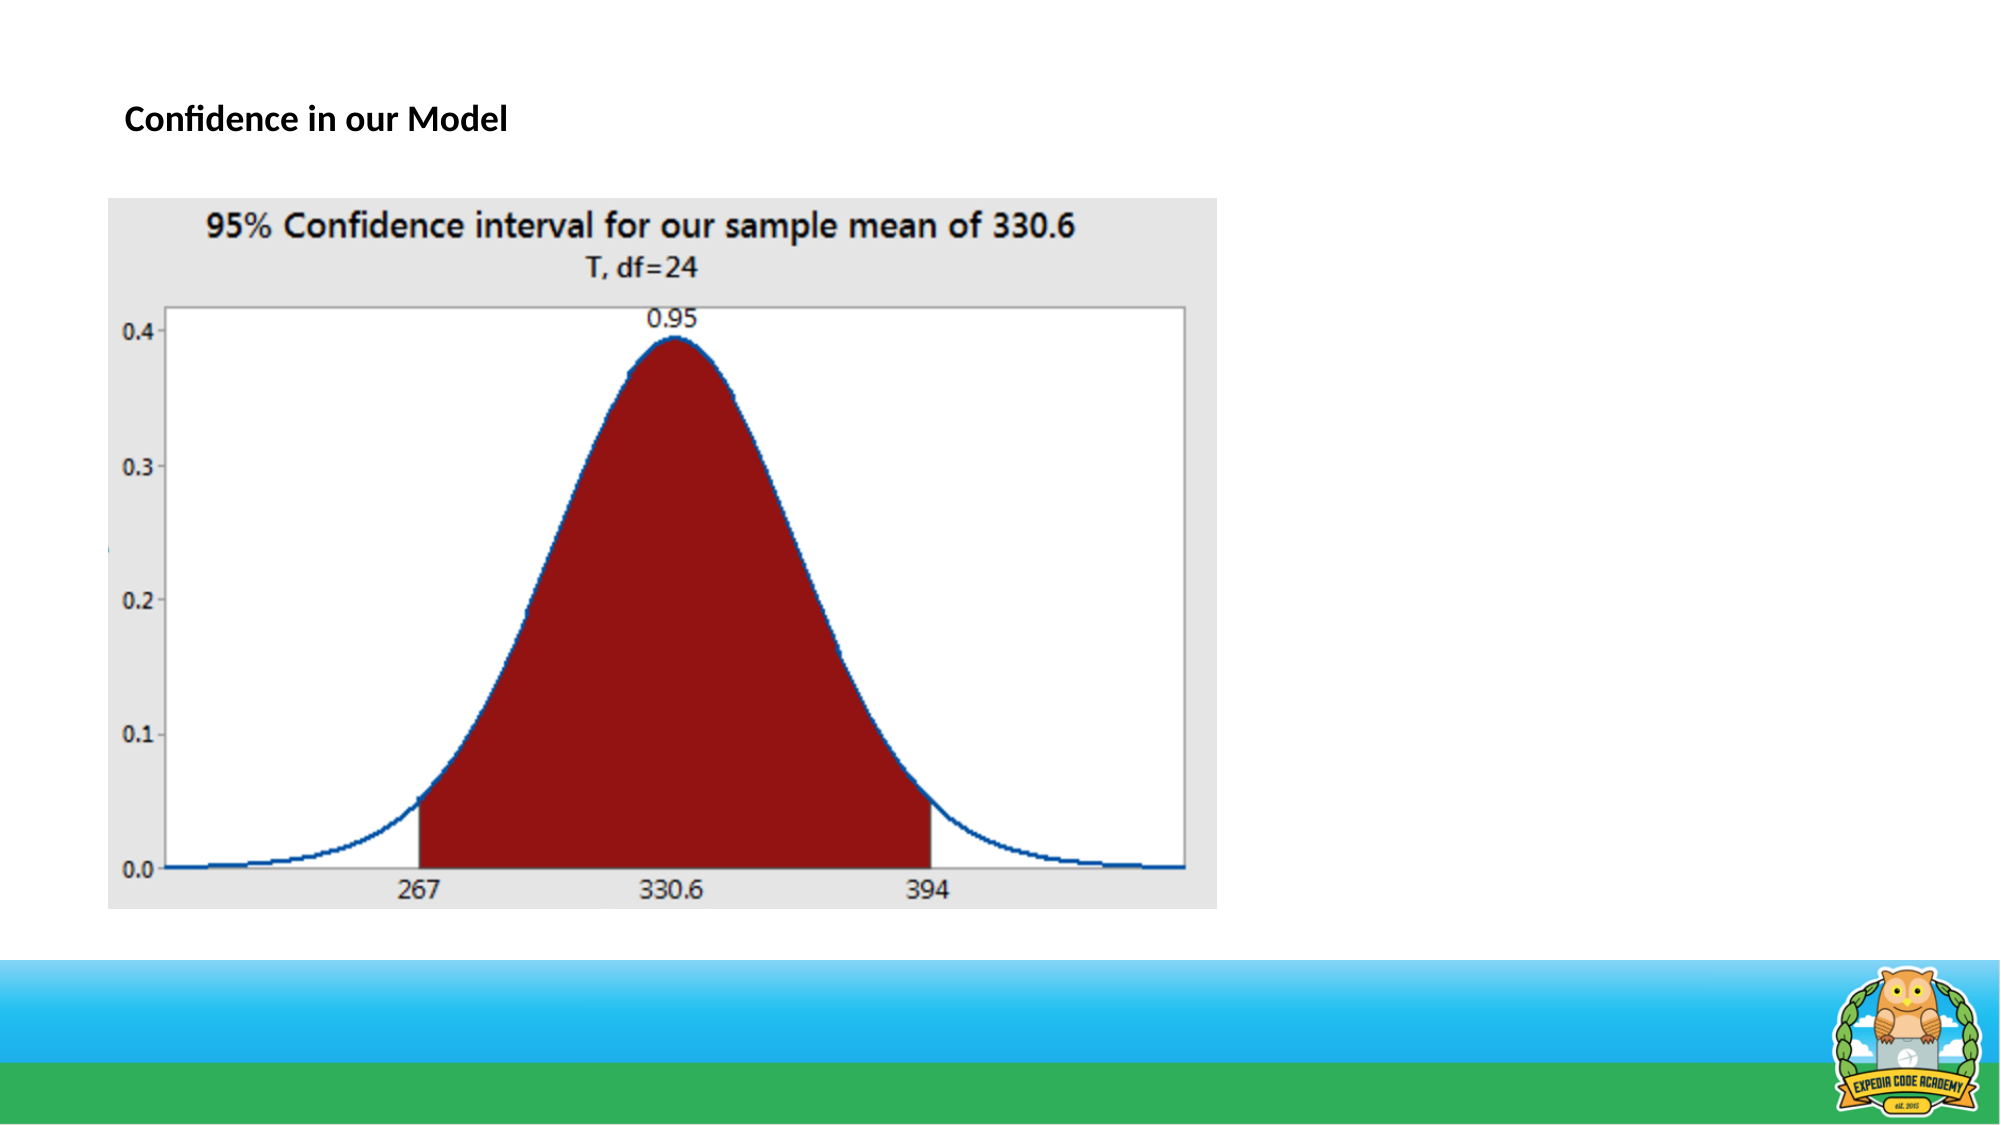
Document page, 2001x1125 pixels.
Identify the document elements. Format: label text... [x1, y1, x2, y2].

picture [0, 960, 2000, 1125]
text_box Confidence in our Model [109, 86, 524, 147]
picture [108, 198, 1217, 909]
